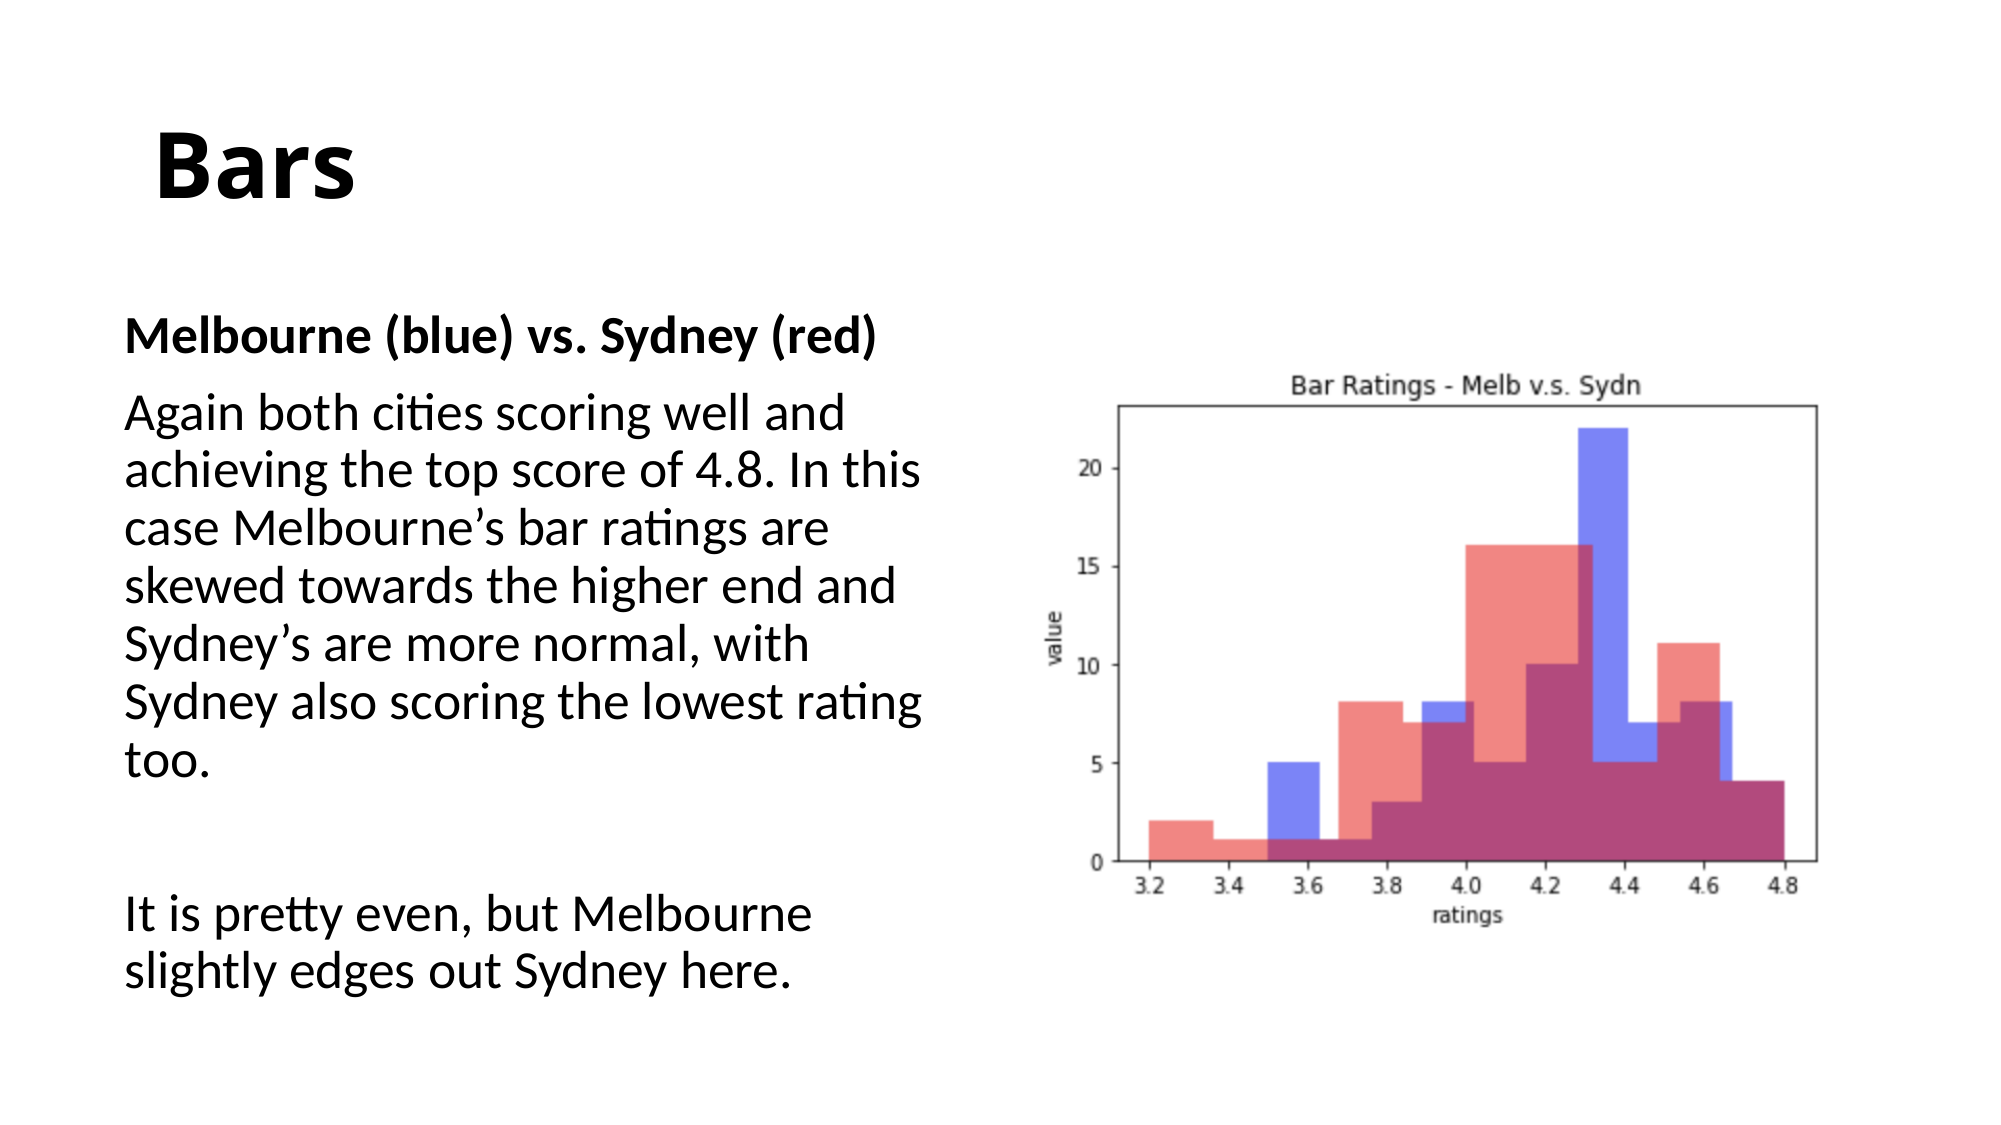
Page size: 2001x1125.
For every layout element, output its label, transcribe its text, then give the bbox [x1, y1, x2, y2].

title Bars [137, 59, 1863, 278]
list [1028, 358, 1847, 951]
list Melbourne (blue) vs. Sydney (red) Again both cities scoring well and achieving the top score of 4.8. In this case Melbourne’s bar ratings are skewed towards the higher end and Sydney’s are more normal, with Sydney also scoring the lowest rating too. It is pretty even, but Melbourne slightly edges out Sydney here. [109, 299, 988, 1014]
